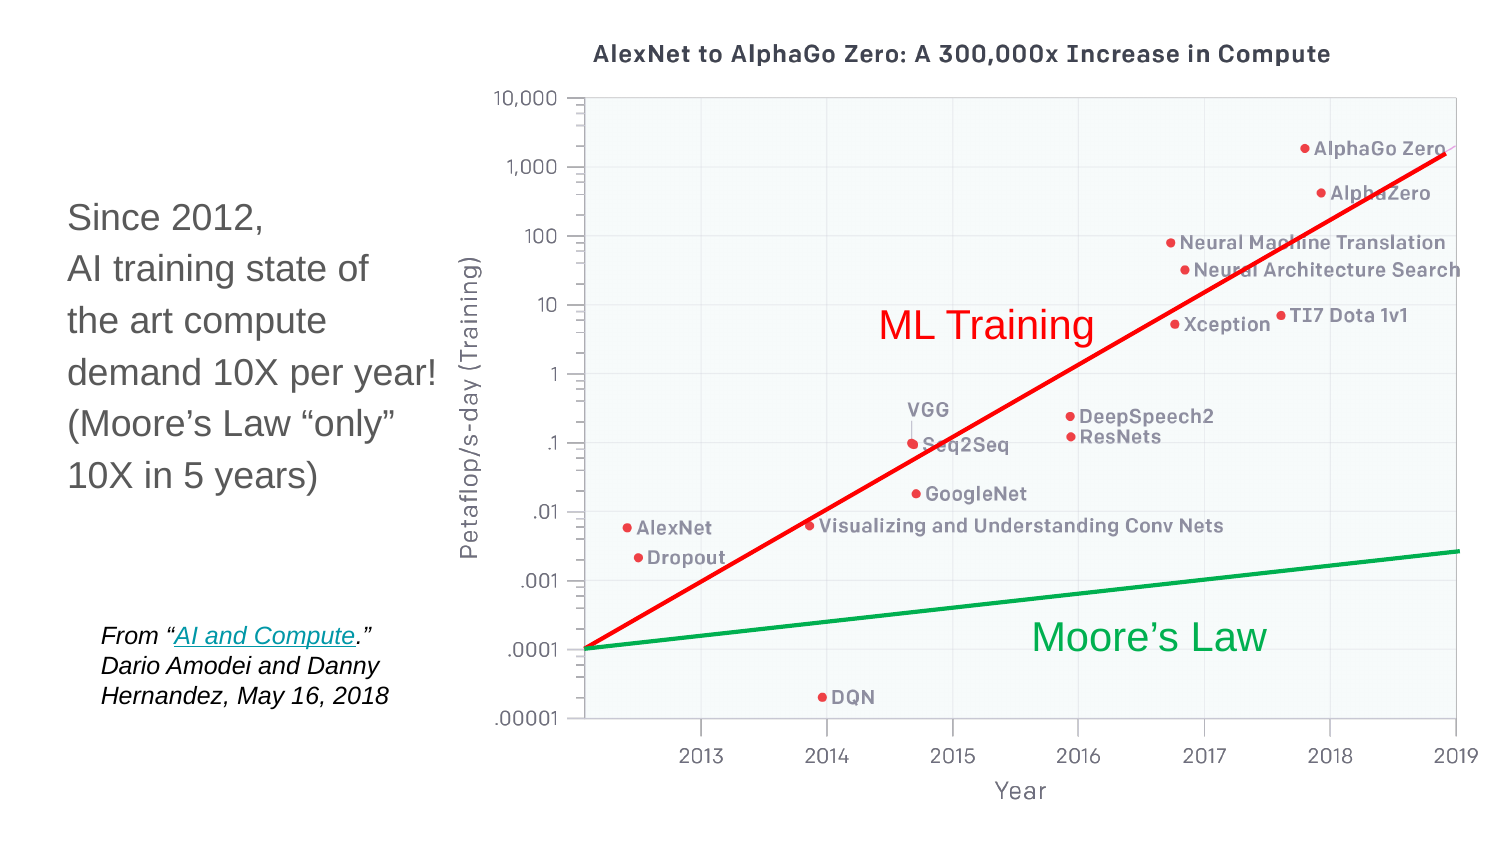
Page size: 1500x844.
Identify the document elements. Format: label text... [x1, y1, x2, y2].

text_box From “AI and Compute.” Dario Amodei and Danny Hernandez, May 16, 2018 [85, 604, 418, 725]
list Since 2012, AI training state of the art compute demand 10X per year! (Moore’s Law “only” 10X in 5 years) [29, 170, 418, 587]
picture [423, 0, 1500, 844]
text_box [584, 550, 1461, 649]
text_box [583, 153, 1447, 550]
